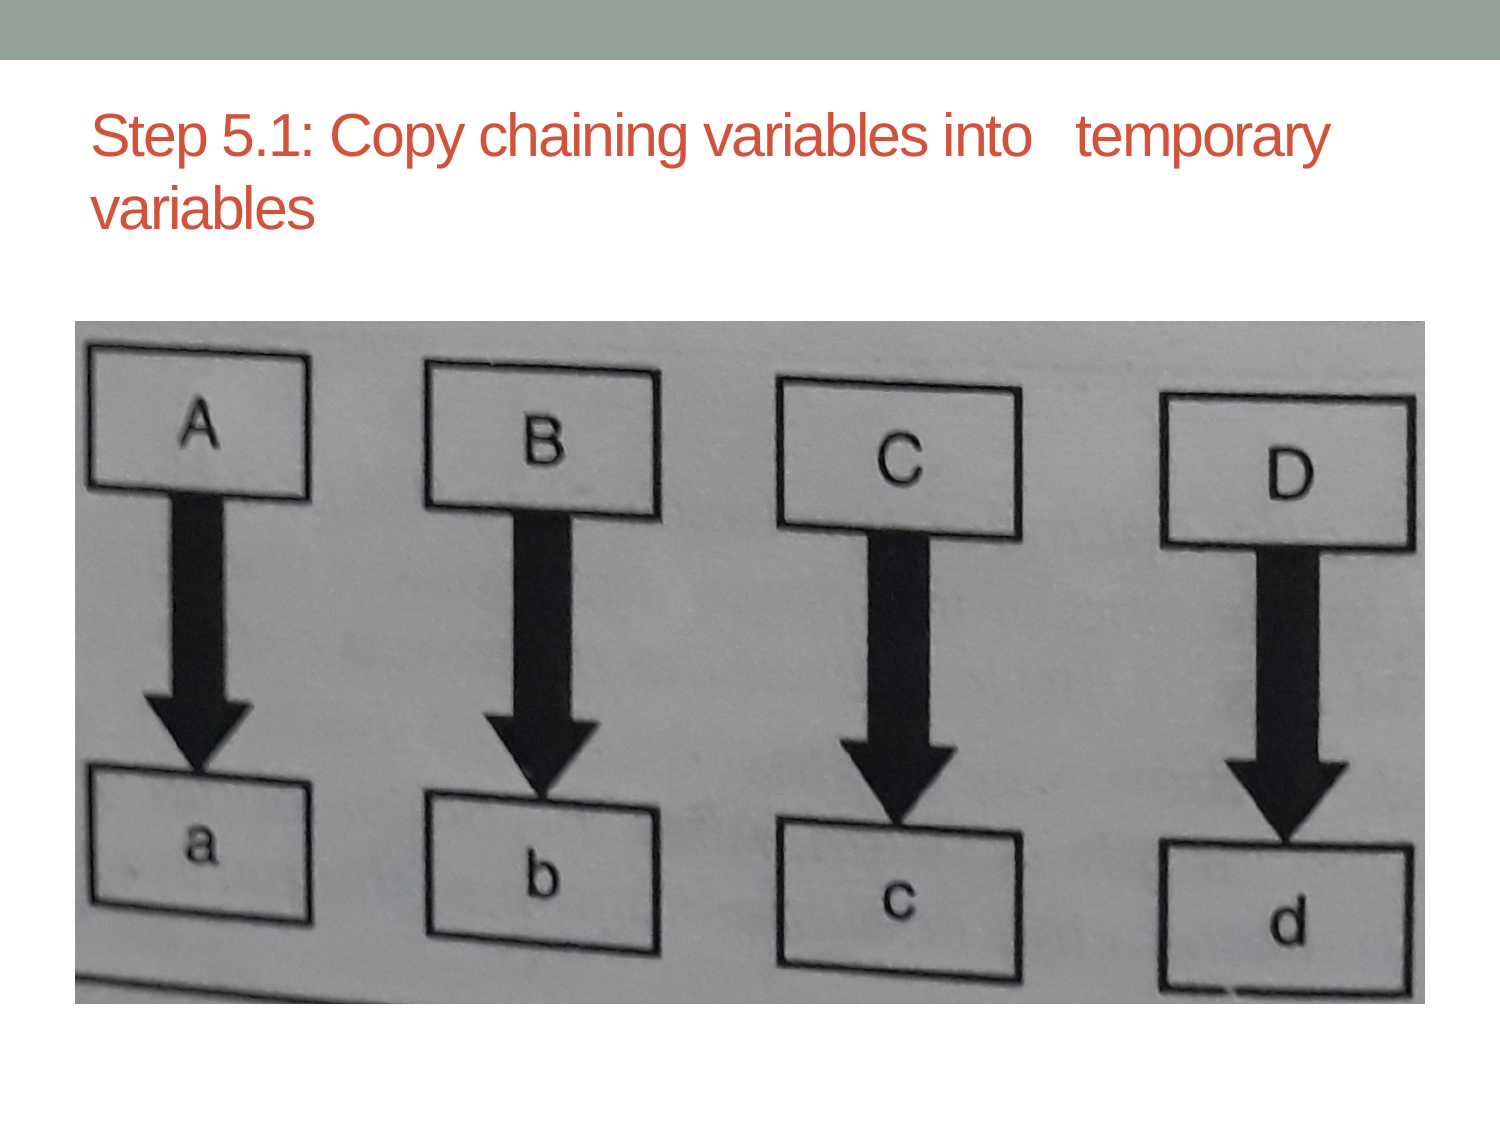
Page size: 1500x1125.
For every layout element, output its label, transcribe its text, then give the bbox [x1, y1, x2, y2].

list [74, 262, 1426, 1063]
title Step 5.1: Copy chaining variables into temporary variables [75, 87, 1425, 250]
